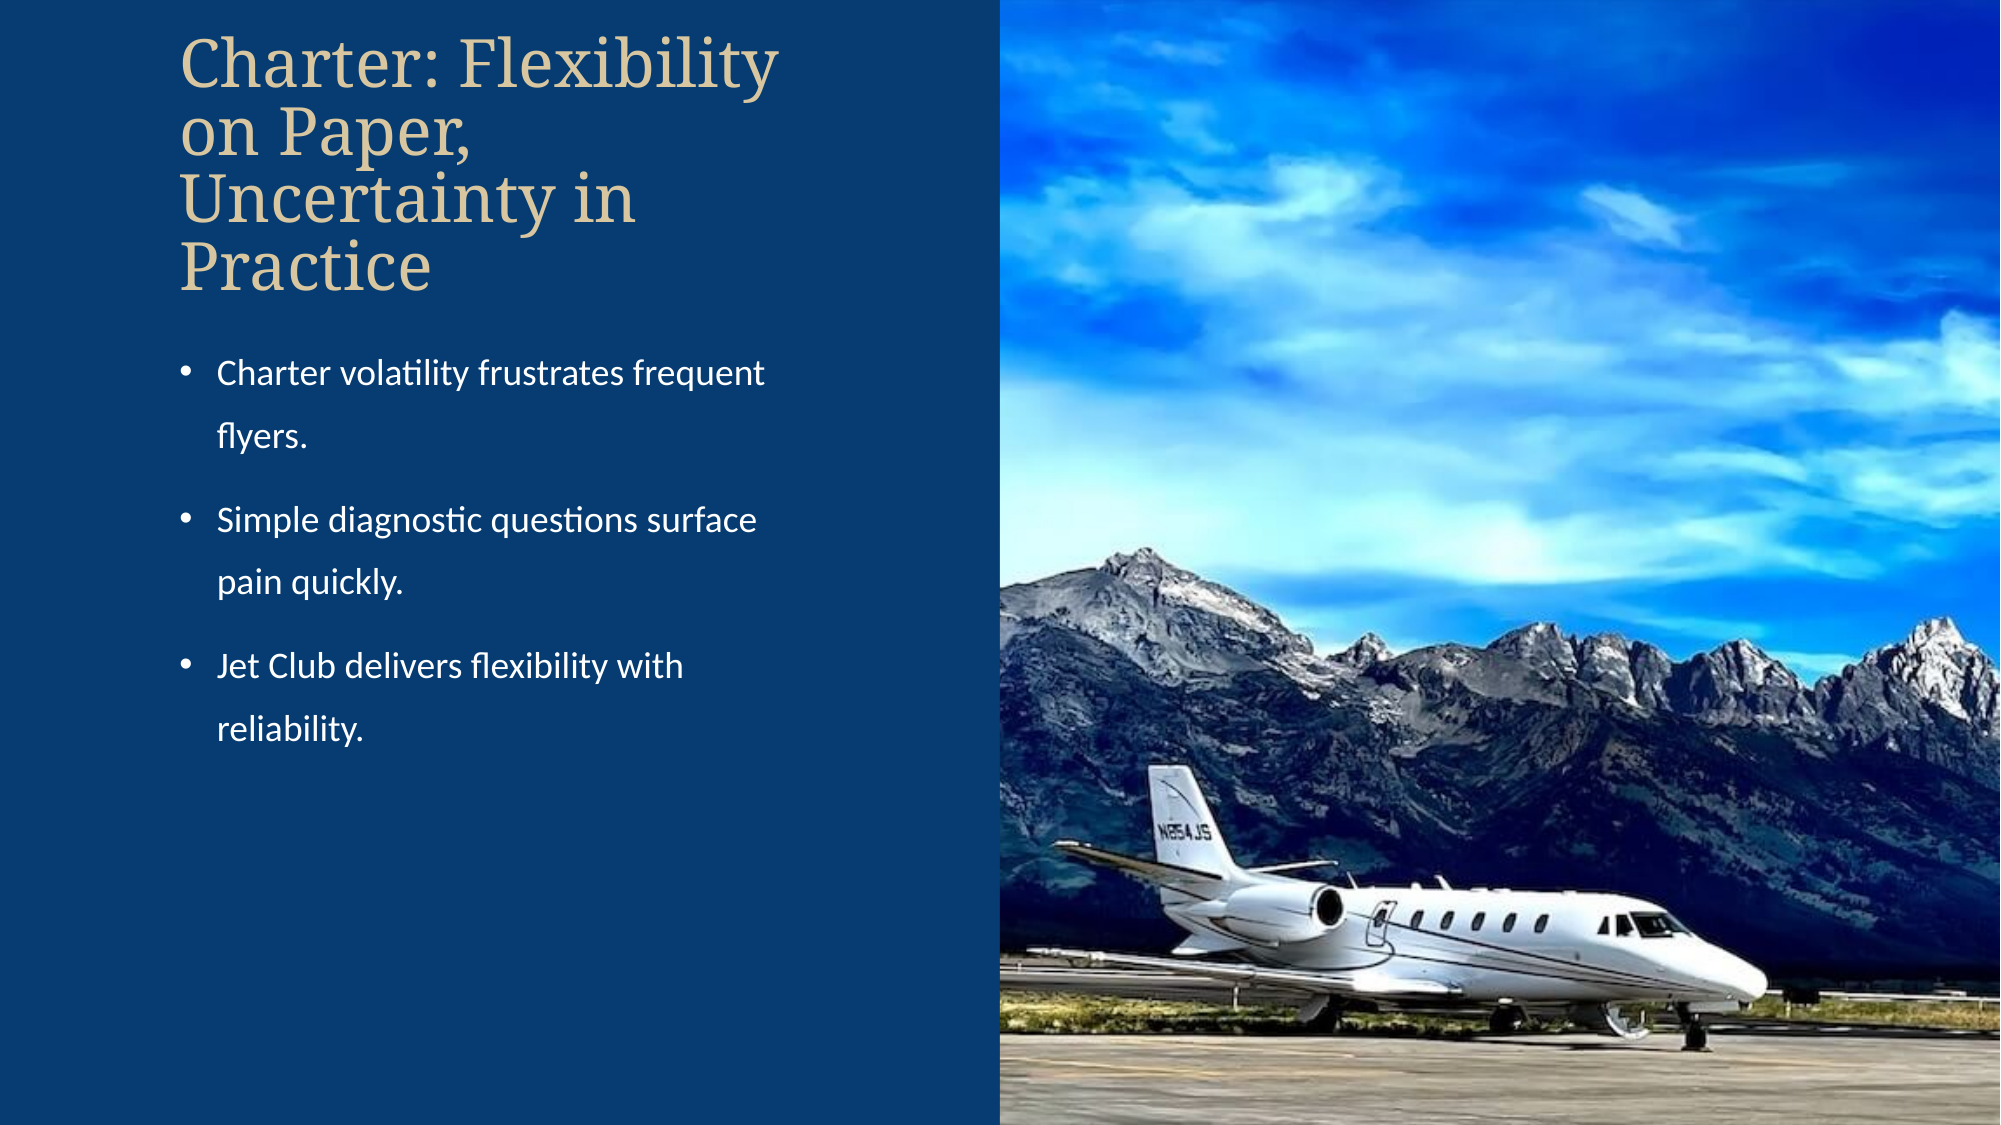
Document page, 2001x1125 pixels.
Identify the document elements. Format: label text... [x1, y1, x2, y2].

list Charter volatility frustrates frequent flyers. Simple diagnostic questions surface pain quickly. Jet Club delivers flexibility with reliability. [164, 322, 812, 1066]
title Charter: Flexibility on Paper, Uncertainty in Practice [164, 59, 812, 278]
picture [999, 0, 2000, 1125]
